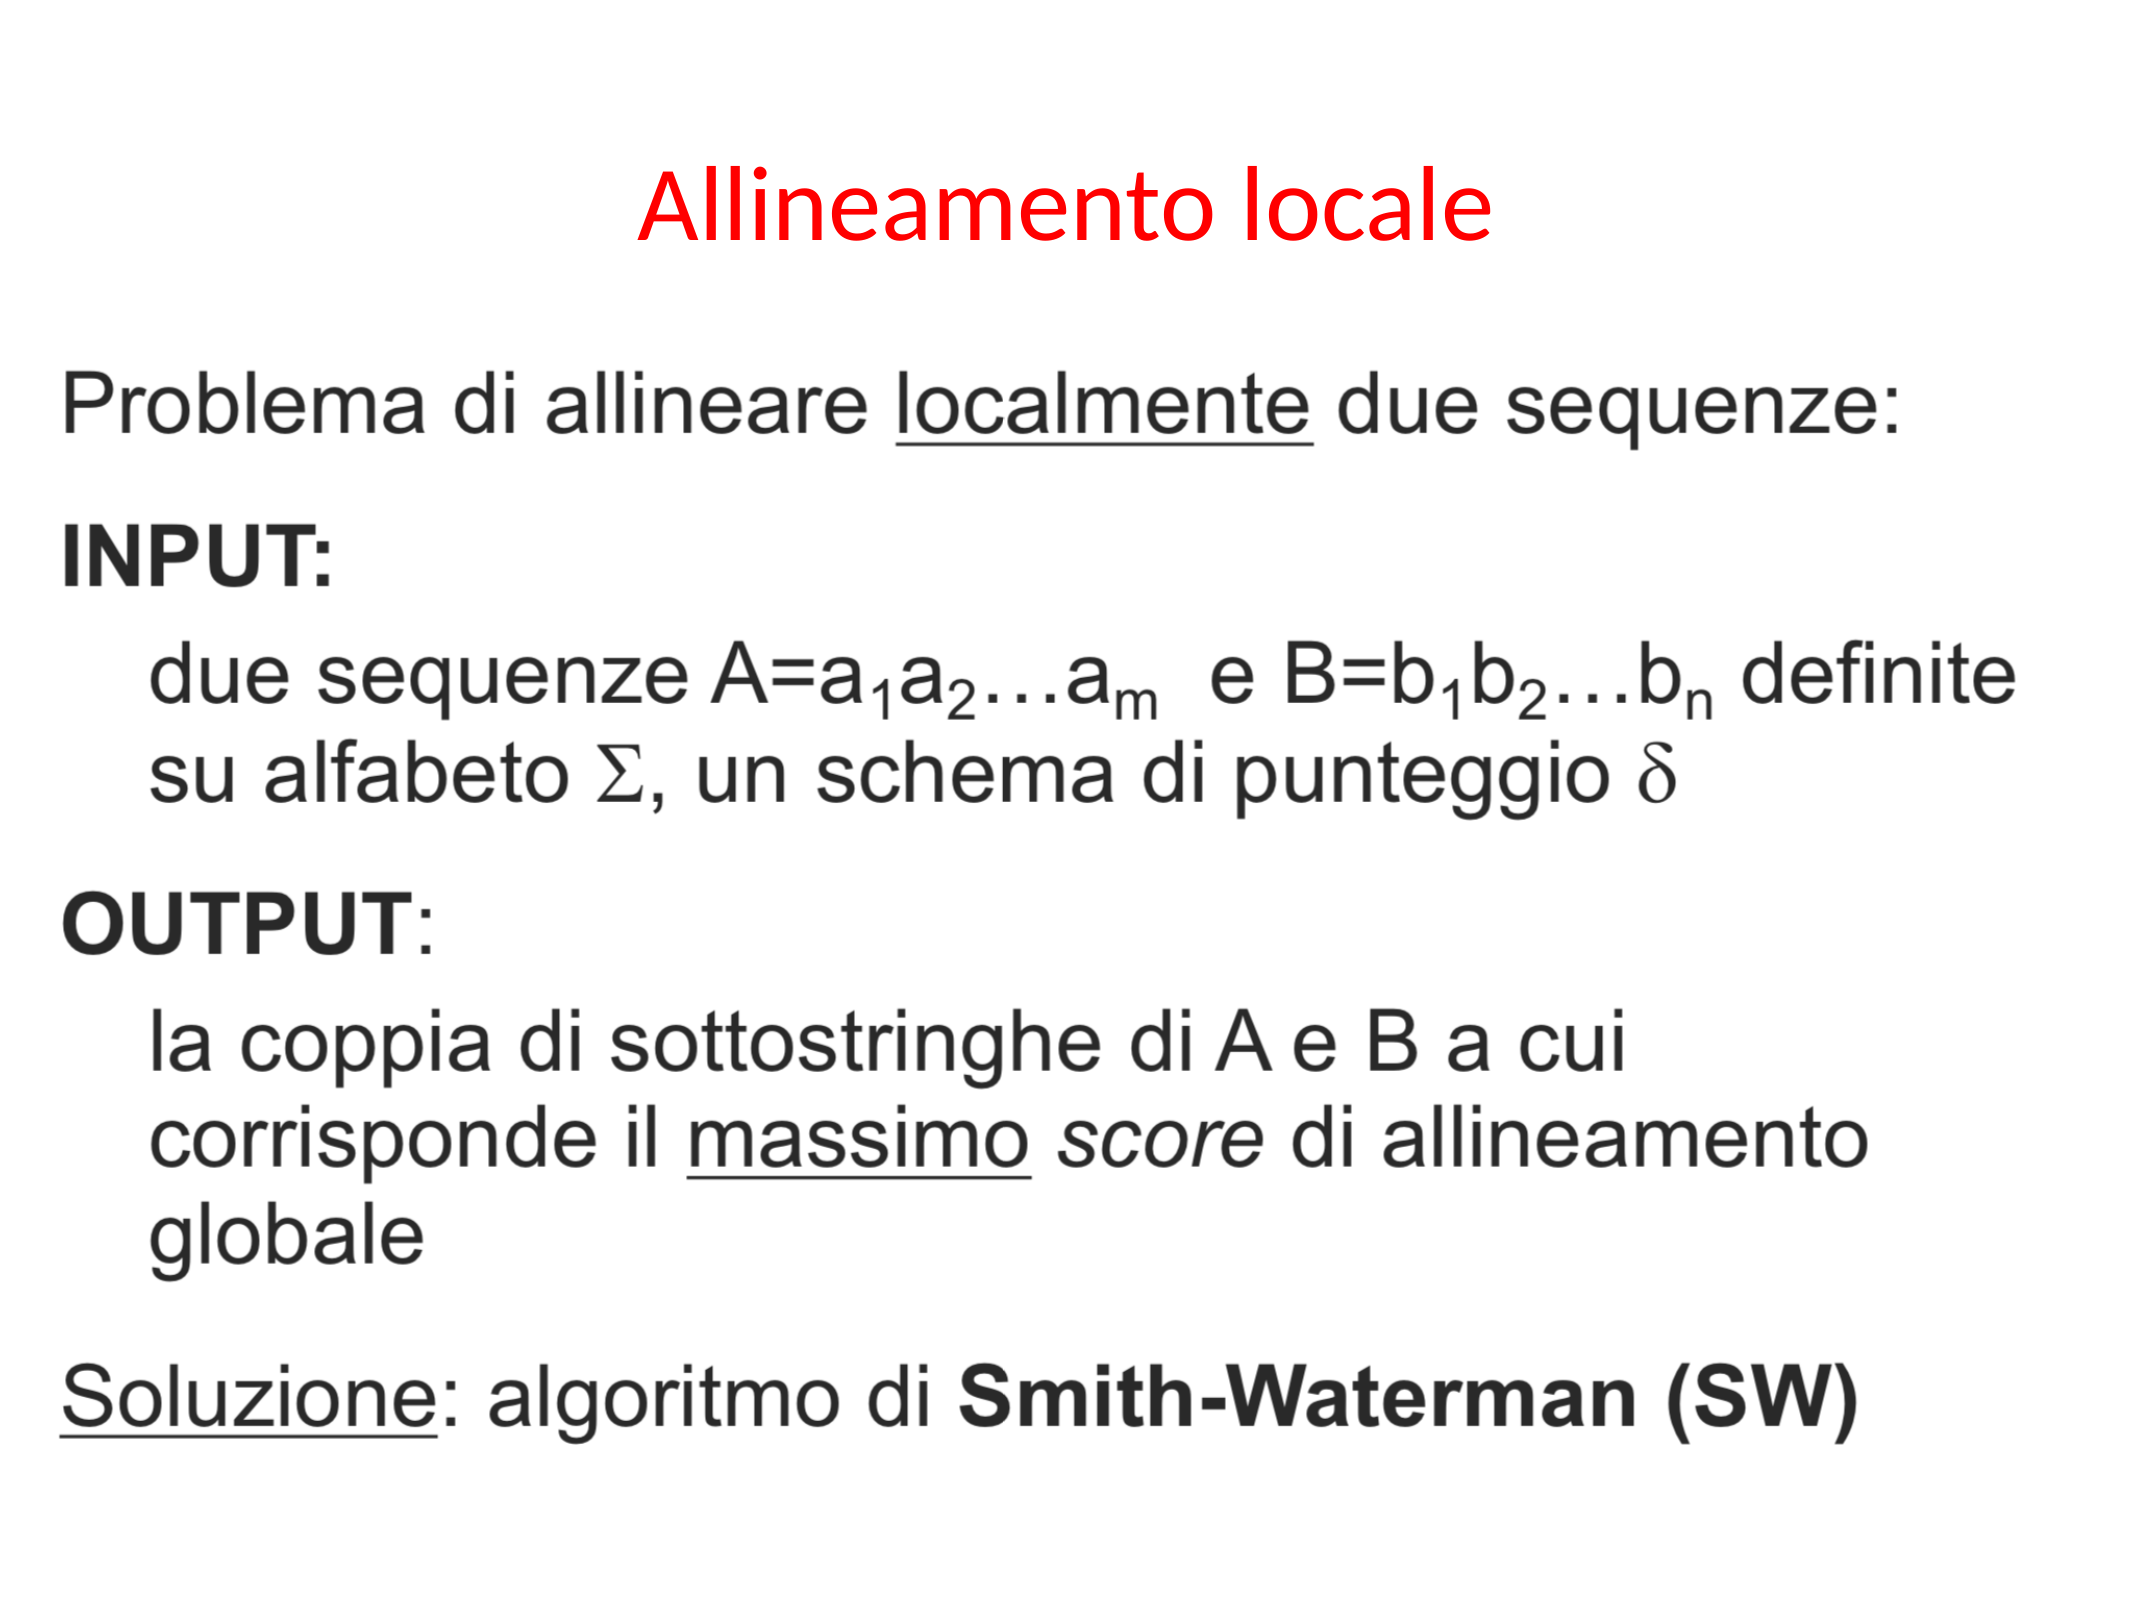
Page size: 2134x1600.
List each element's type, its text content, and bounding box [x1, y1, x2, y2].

picture [12, 330, 2122, 1522]
title Allineamento locale [106, 64, 2027, 329]
